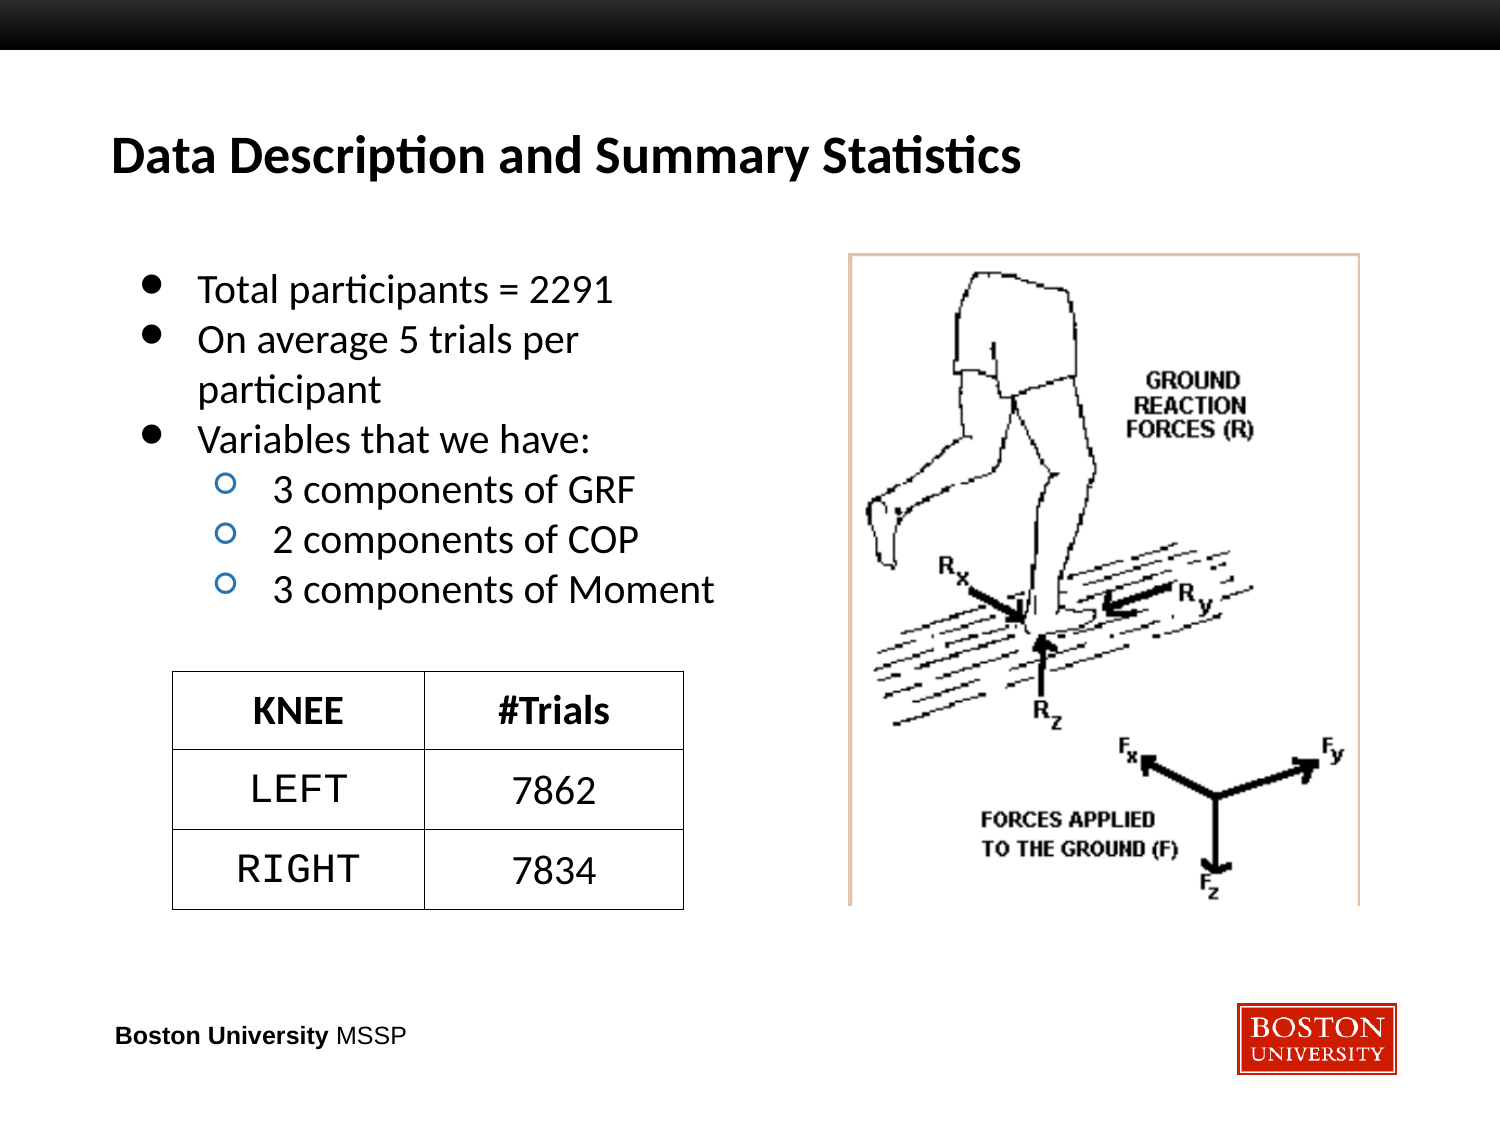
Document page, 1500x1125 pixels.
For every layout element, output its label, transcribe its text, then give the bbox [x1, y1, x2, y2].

table_cell LEFT [173, 750, 424, 829]
table_header #Trials [425, 672, 683, 749]
table_cell 7862 [425, 750, 683, 829]
table_cell RIGHT [173, 830, 424, 909]
table_cell 7834 [425, 830, 683, 909]
picture [848, 253, 1360, 907]
subtitle Total participants = 2291 On average 5 trials per participant Variables that we have: 3 components of GRF 2 components of COP 3 components of Moment [107, 253, 750, 532]
picture [1237, 1003, 1397, 1075]
table_header KNEE [173, 672, 424, 749]
title Data Description and Summary Statistics [96, 112, 1166, 191]
